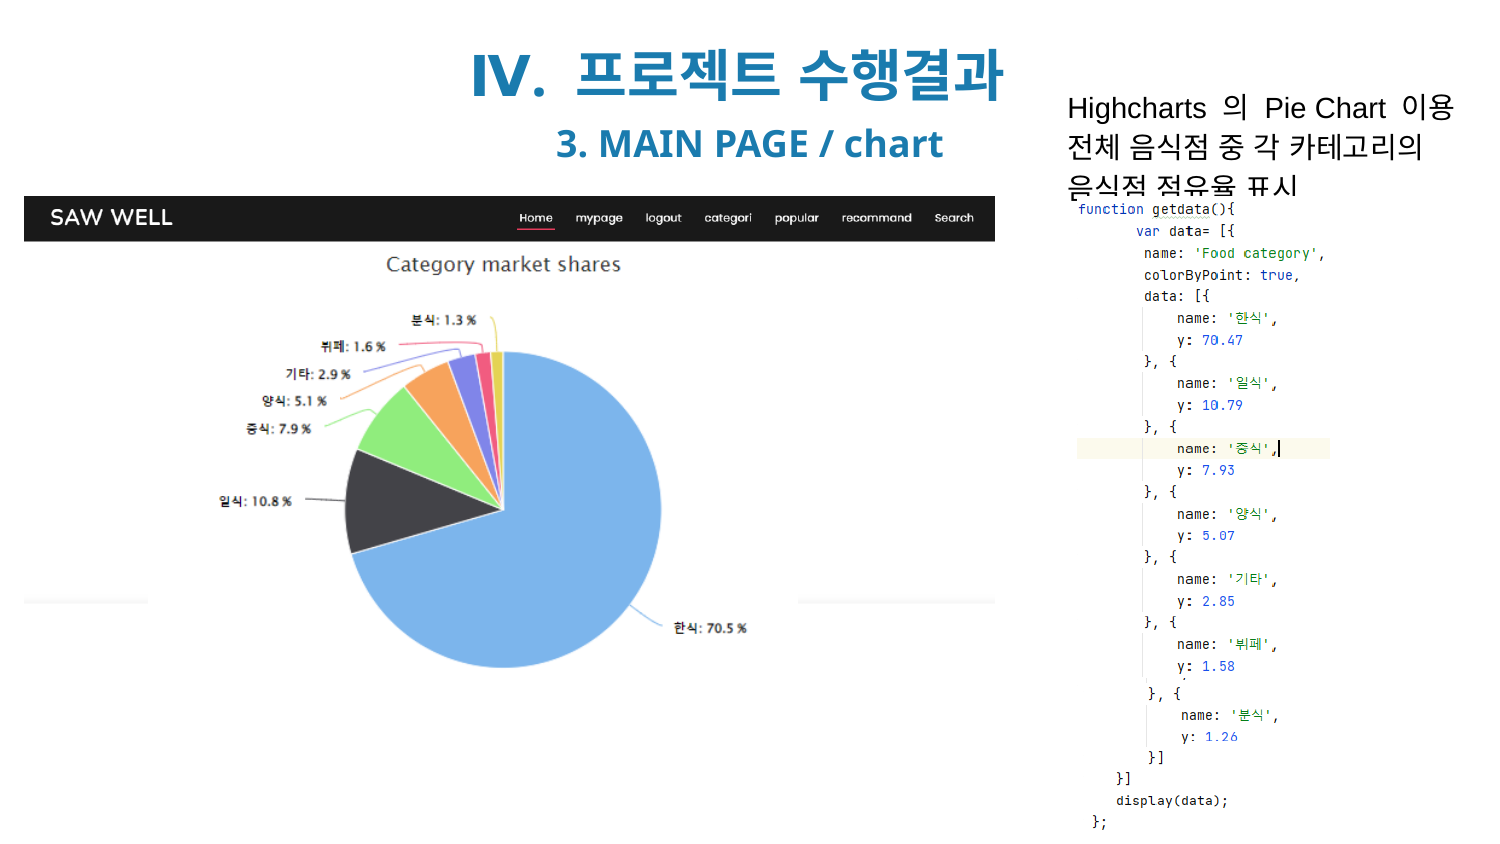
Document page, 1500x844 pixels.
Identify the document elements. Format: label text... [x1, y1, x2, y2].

picture [1077, 195, 1330, 835]
text_box 3. MAIN PAGE / chart [416, 114, 1052, 171]
picture [24, 196, 996, 692]
text_box Highcharts 의 Pie Chart 이용 전체 음식점 중 각 카테고리의 음식점 점유율 표시 [1052, 69, 1475, 220]
text_box Ⅳ. 프로젝트 수행결과 [458, 34, 1042, 114]
